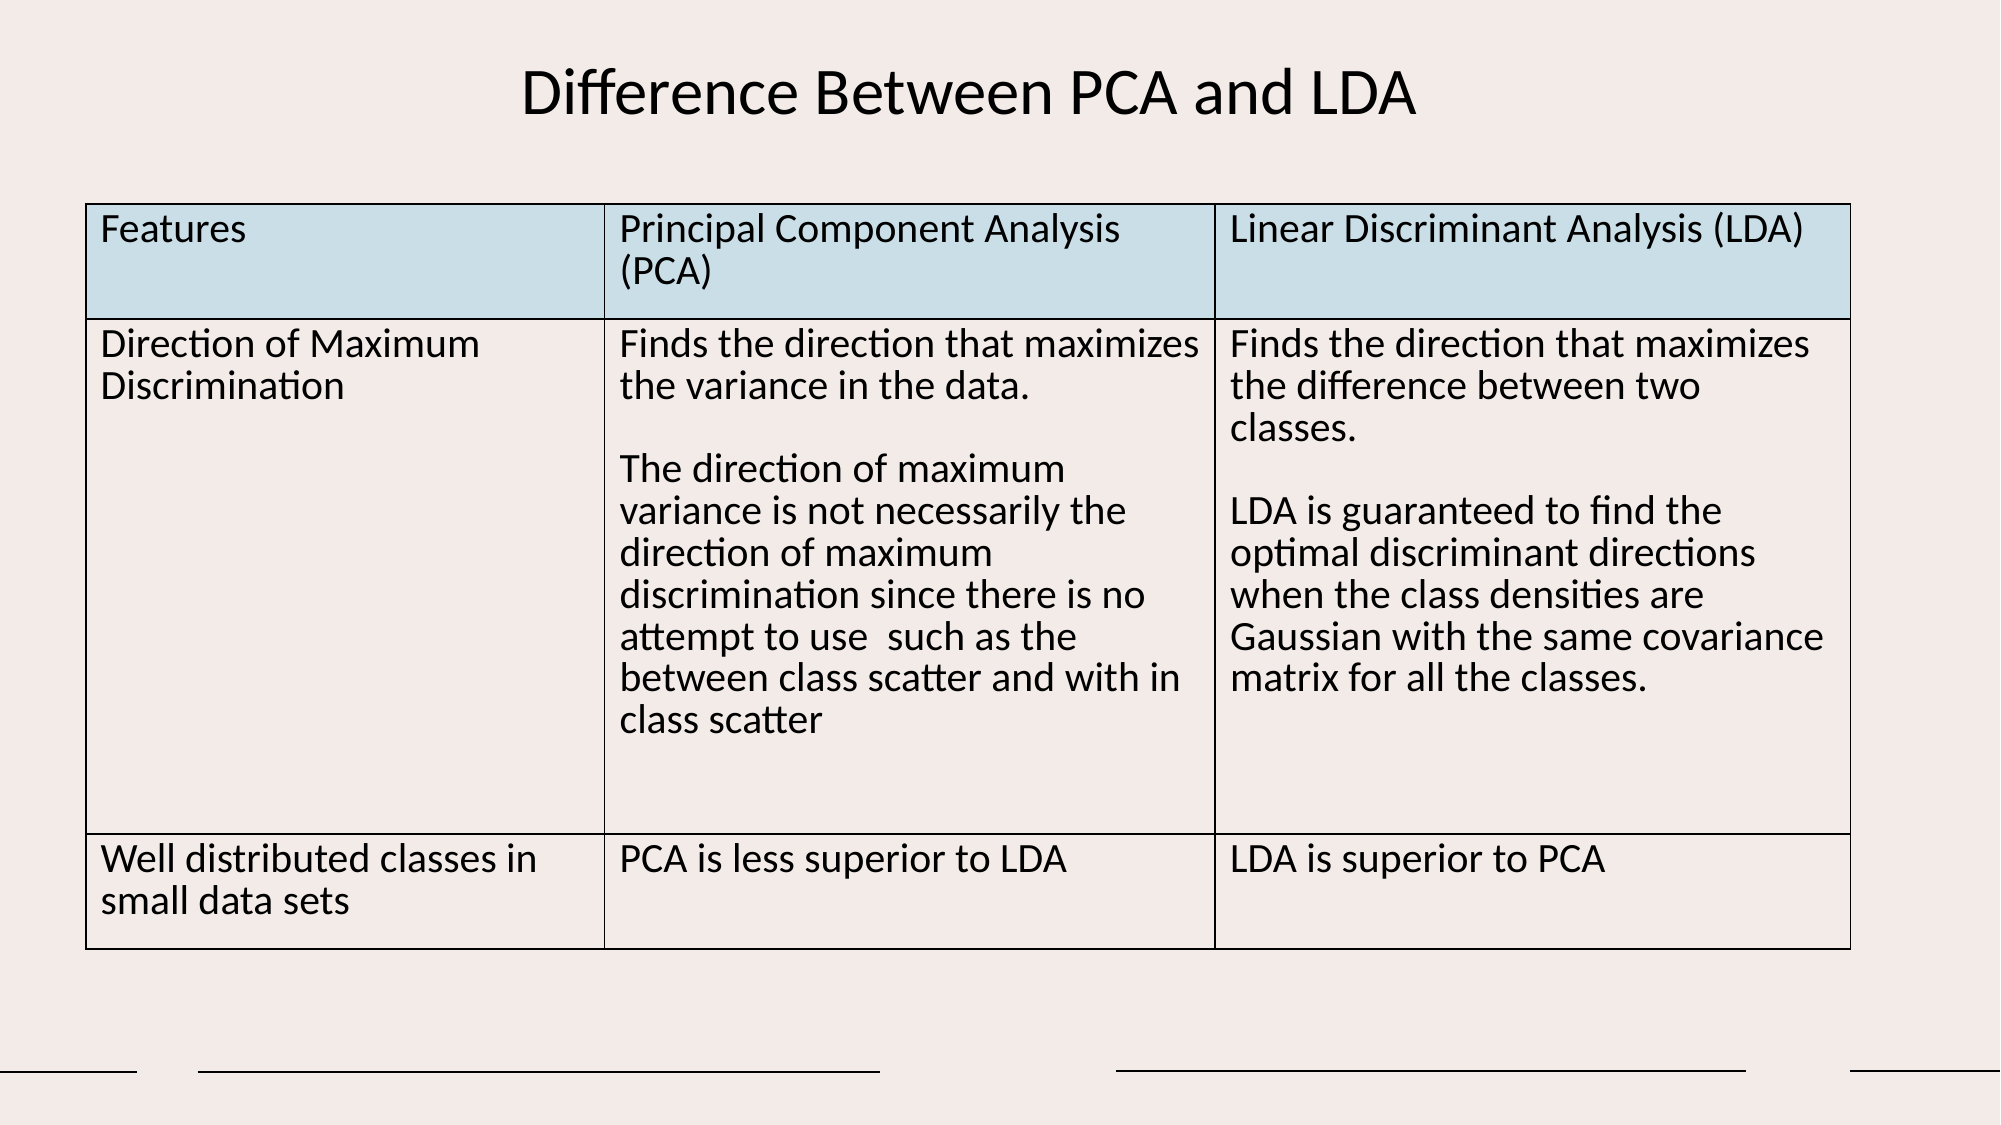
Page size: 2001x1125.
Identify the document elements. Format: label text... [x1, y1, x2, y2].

table_cell LDA is superior to PCA [1216, 835, 1850, 948]
table_header Principal Component Analysis (PCA) [605, 205, 1214, 318]
text_box Difference Between PCA and LDA [476, 40, 1463, 136]
table_header Linear Discriminant Analysis (LDA) [1216, 205, 1850, 318]
table_cell Finds the direction that maximizes the difference between two classes. LDA is guaranteed to find the optimal discriminant directions when the class densities are Gaussian with the same covariance matrix for all the classes. [1216, 320, 1850, 833]
table_cell Well distributed classes in small data sets [87, 835, 604, 948]
table_cell Direction of Maximum Discrimination [87, 320, 604, 833]
table_cell PCA is less superior to LDA [605, 835, 1214, 948]
table_header Features [87, 205, 604, 318]
table_cell Finds the direction that maximizes the variance in the data. The direction of maximum variance is not necessarily the direction of maximum discrimination since there is no attempt to use such as the between class scatter and with in class scatter [605, 320, 1214, 833]
